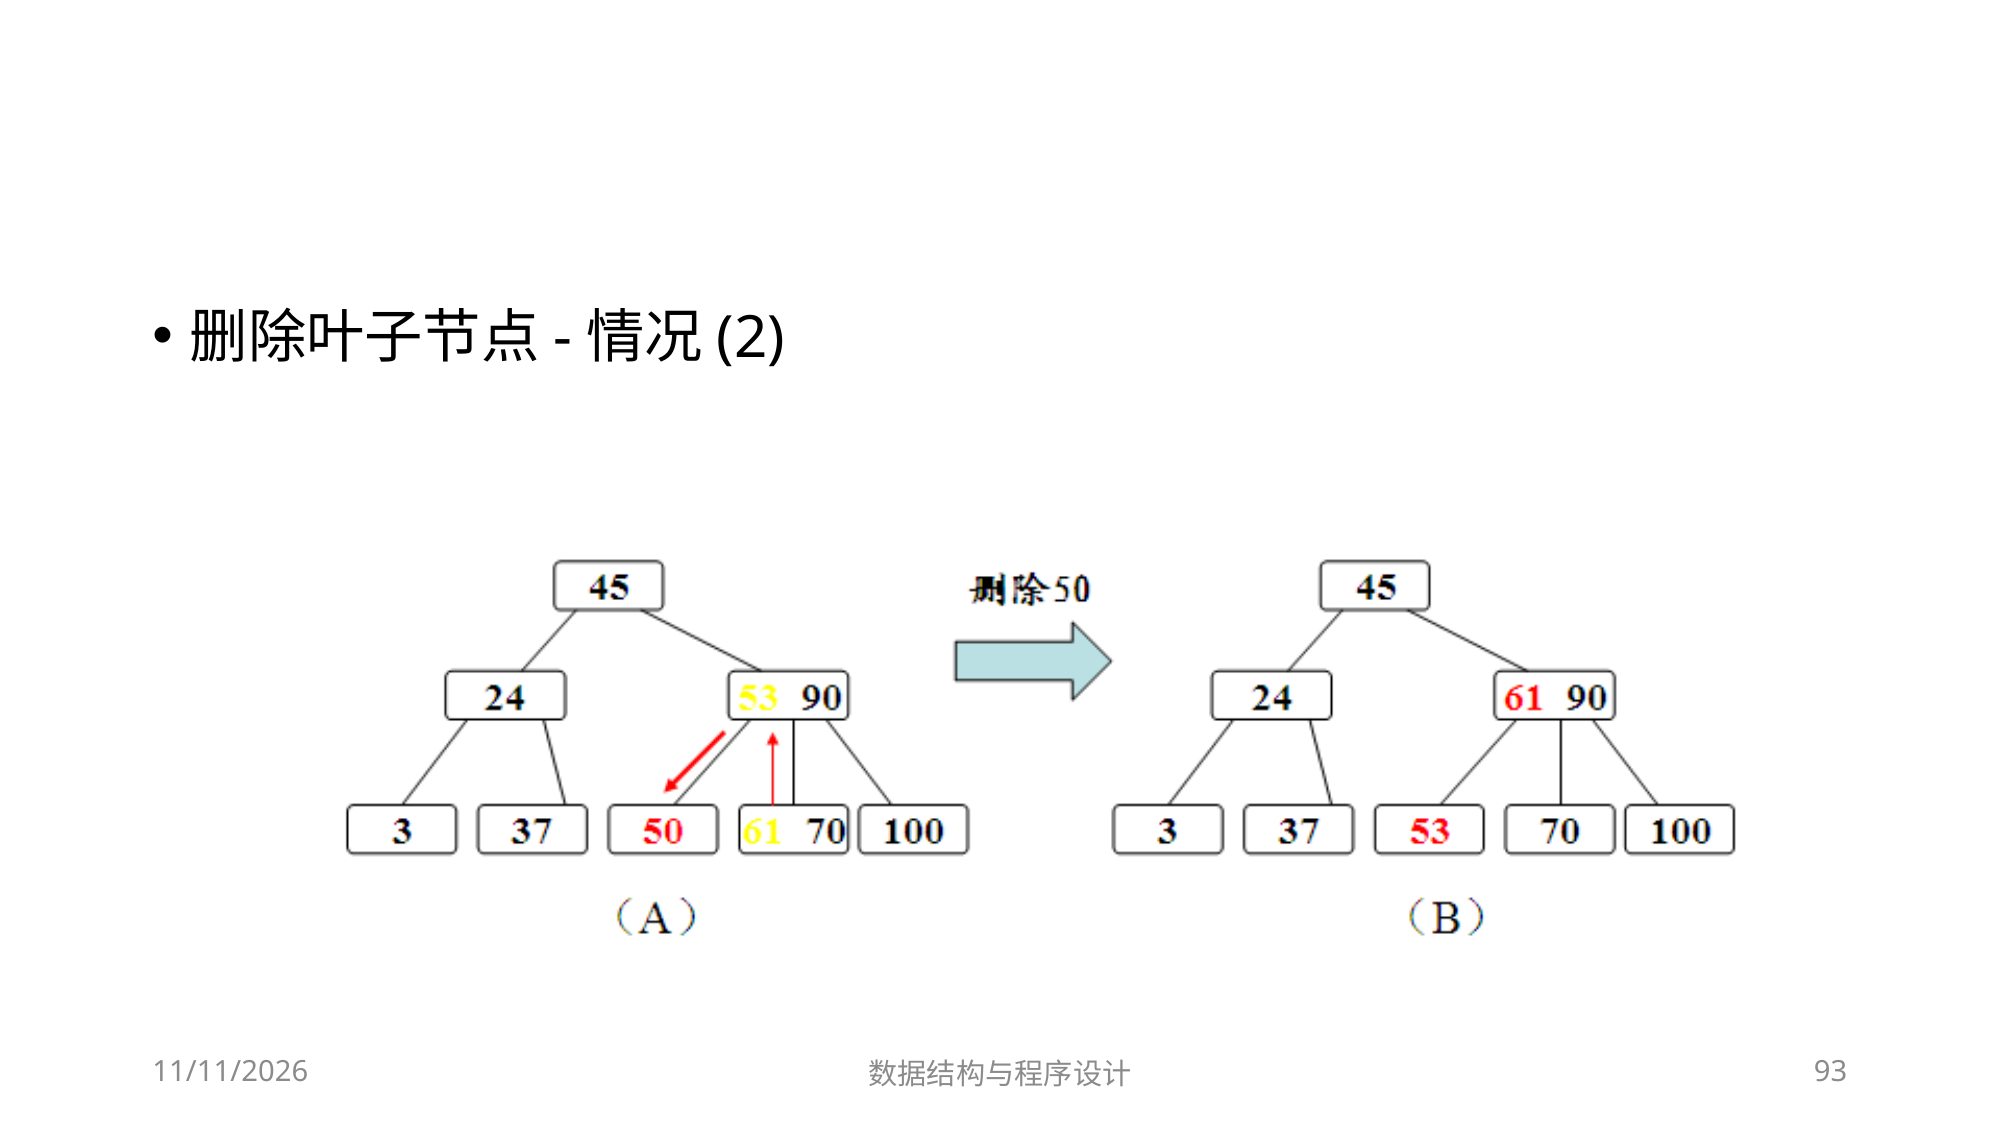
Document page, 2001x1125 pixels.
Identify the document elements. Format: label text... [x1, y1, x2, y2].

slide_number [137, 1042, 588, 1103]
slide_number 93 [1412, 1042, 1863, 1103]
picture [324, 526, 1748, 938]
footer 数据结构与程序设计 [662, 1042, 1338, 1103]
list 删除叶子节点-情况(2) [137, 299, 1863, 1014]
